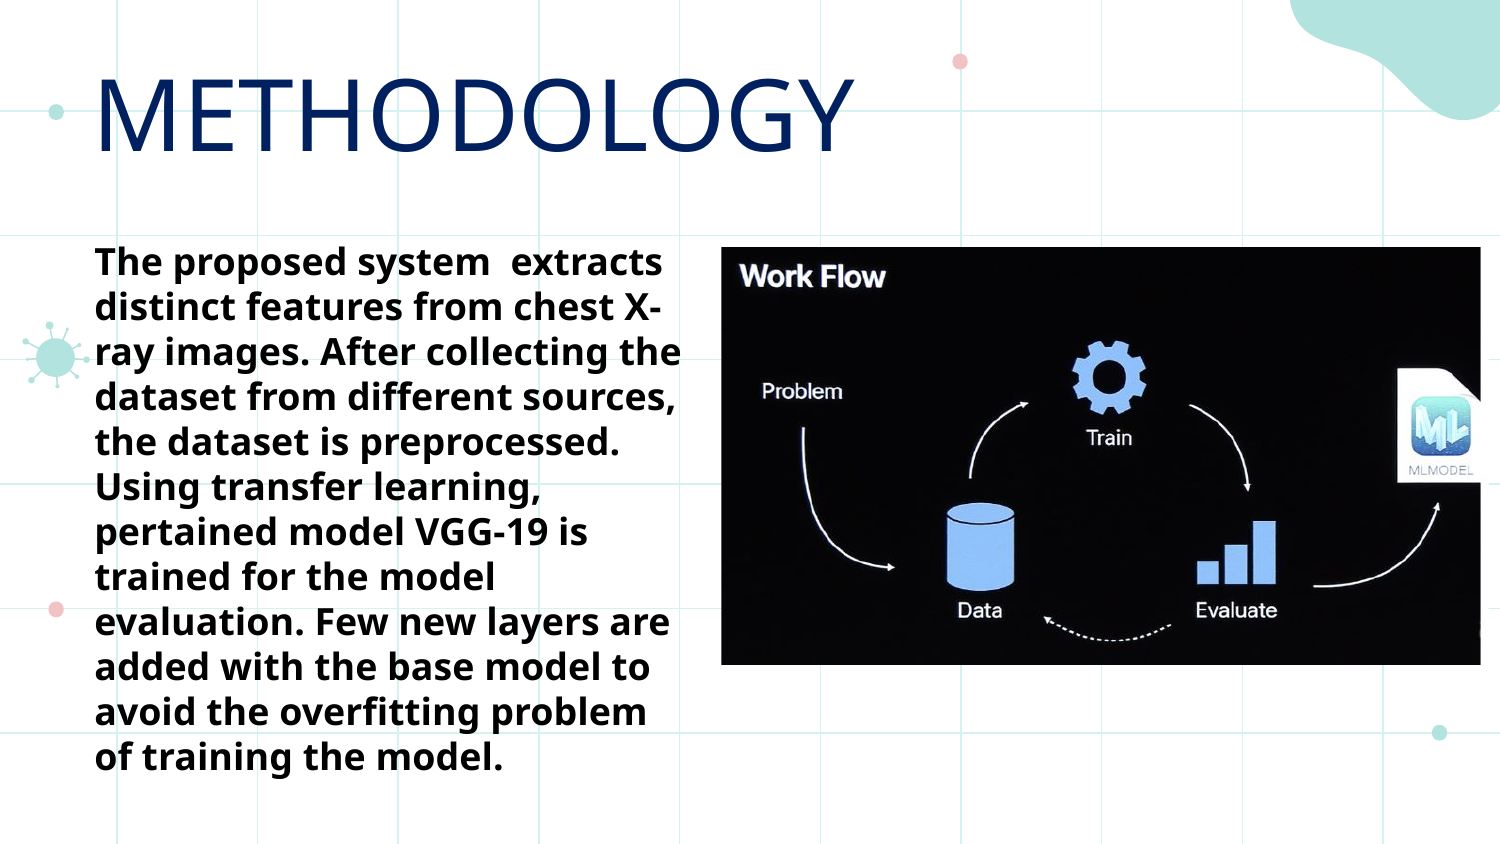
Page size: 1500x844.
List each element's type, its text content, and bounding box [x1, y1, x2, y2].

title METHODOLOGY [77, 36, 1342, 156]
list The proposed system extracts distinct features from chest X-ray images. After collecting the dataset from different sources, the dataset is preprocessed. Using transfer learning, pertained model VGG-19 is trained for the model evaluation. Few new layers are added with the base model to avoid the overfitting problem of training the model. [56, 222, 710, 724]
picture [721, 246, 1489, 665]
